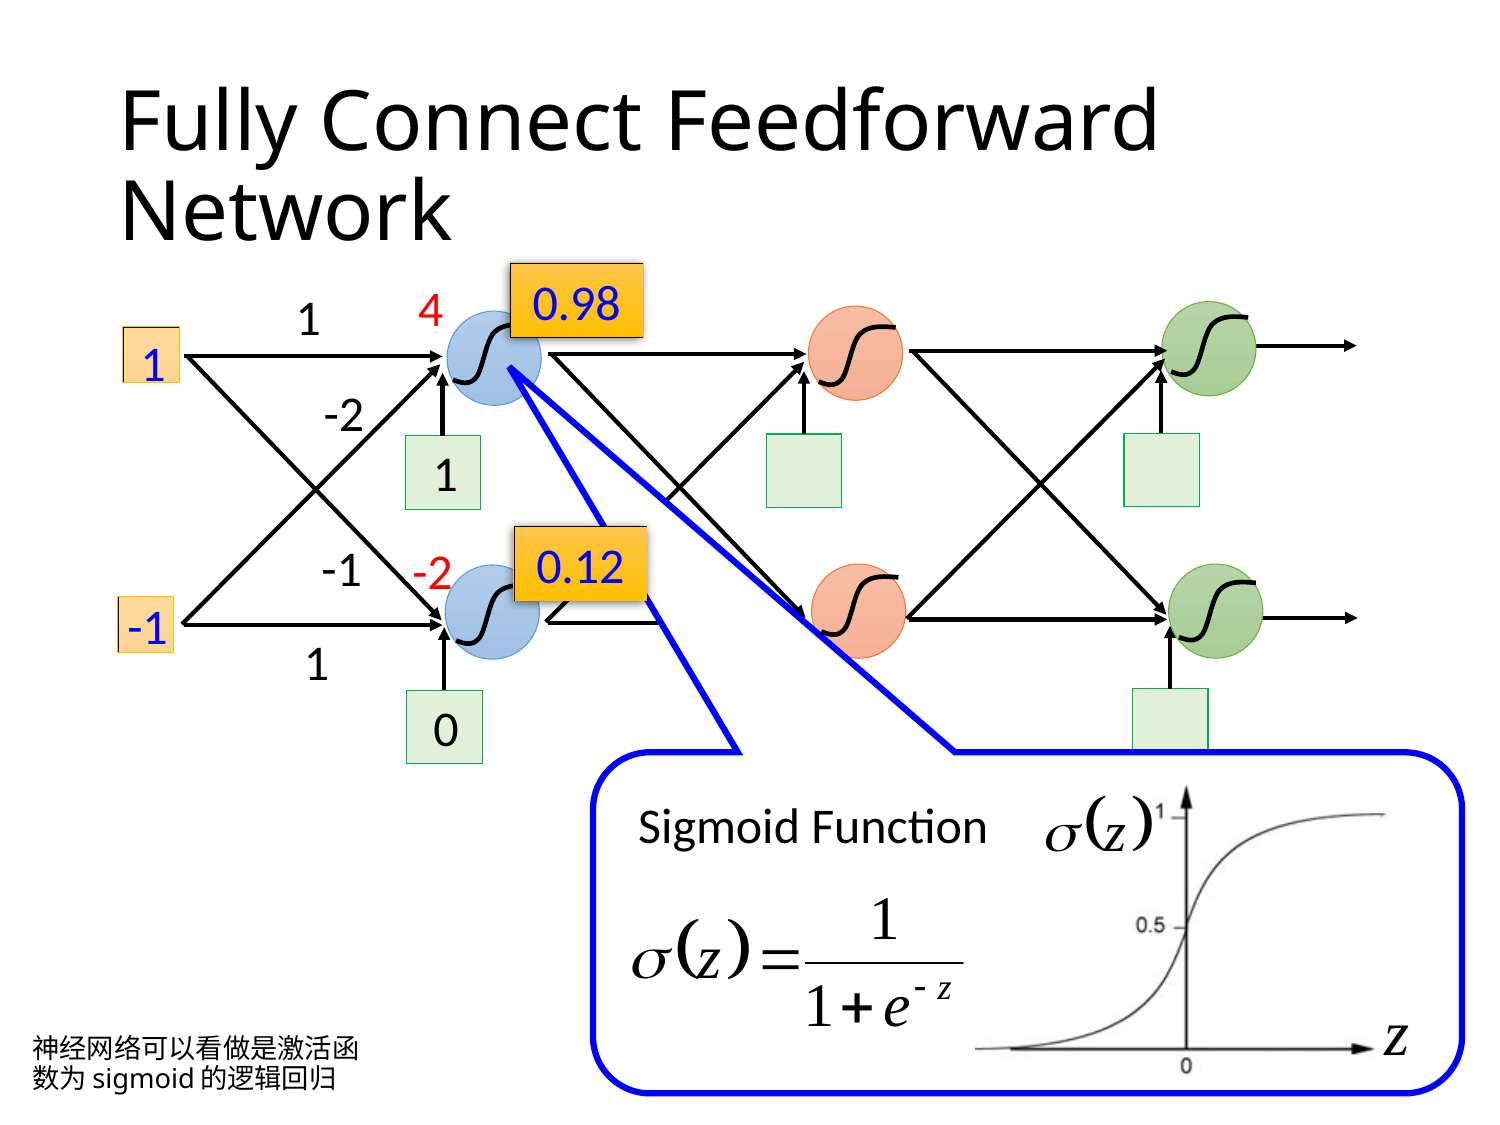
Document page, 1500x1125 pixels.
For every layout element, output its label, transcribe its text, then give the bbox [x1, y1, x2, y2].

text_box [807, 305, 895, 371]
text_box 1 [443, 433, 482, 509]
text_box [592, 752, 1463, 1094]
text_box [767, 621, 843, 752]
text_box [489, 564, 505, 604]
text_box [446, 310, 542, 406]
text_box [1123, 370, 1200, 507]
title Fully Connect Feedforward Network [103, 59, 1397, 278]
text_box 1 [124, 324, 182, 400]
text_box [1196, 581, 1257, 625]
text_box [1208, 584, 1264, 659]
text_box 0.12 [513, 526, 545, 601]
text_box [1161, 301, 1243, 370]
text_box [833, 325, 896, 381]
text_box [1196, 320, 1257, 397]
text_box [842, 328, 904, 401]
text_box 神经网络可以看做是激活函数为sigmoid的逻辑回归 [17, 1013, 399, 1102]
text_box [455, 586, 507, 645]
text_box -1 [107, 586, 188, 662]
text_box [452, 326, 504, 384]
text_box 0 [409, 688, 483, 764]
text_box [545, 353, 807, 623]
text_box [766, 371, 842, 508]
text_box 1 [257, 626, 376, 698]
text_box -2 [443, 532, 489, 607]
text_box [843, 580, 906, 659]
text_box [836, 575, 899, 633]
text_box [1132, 625, 1209, 752]
text_box [811, 563, 890, 621]
text_box 1 [280, 277, 337, 353]
text_box 4 [395, 269, 466, 344]
text_box [1173, 315, 1249, 370]
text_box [906, 350, 1168, 620]
text_box [1168, 563, 1253, 625]
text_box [181, 356, 443, 626]
text_box [444, 605, 540, 660]
text_box 0.98 [510, 262, 644, 338]
